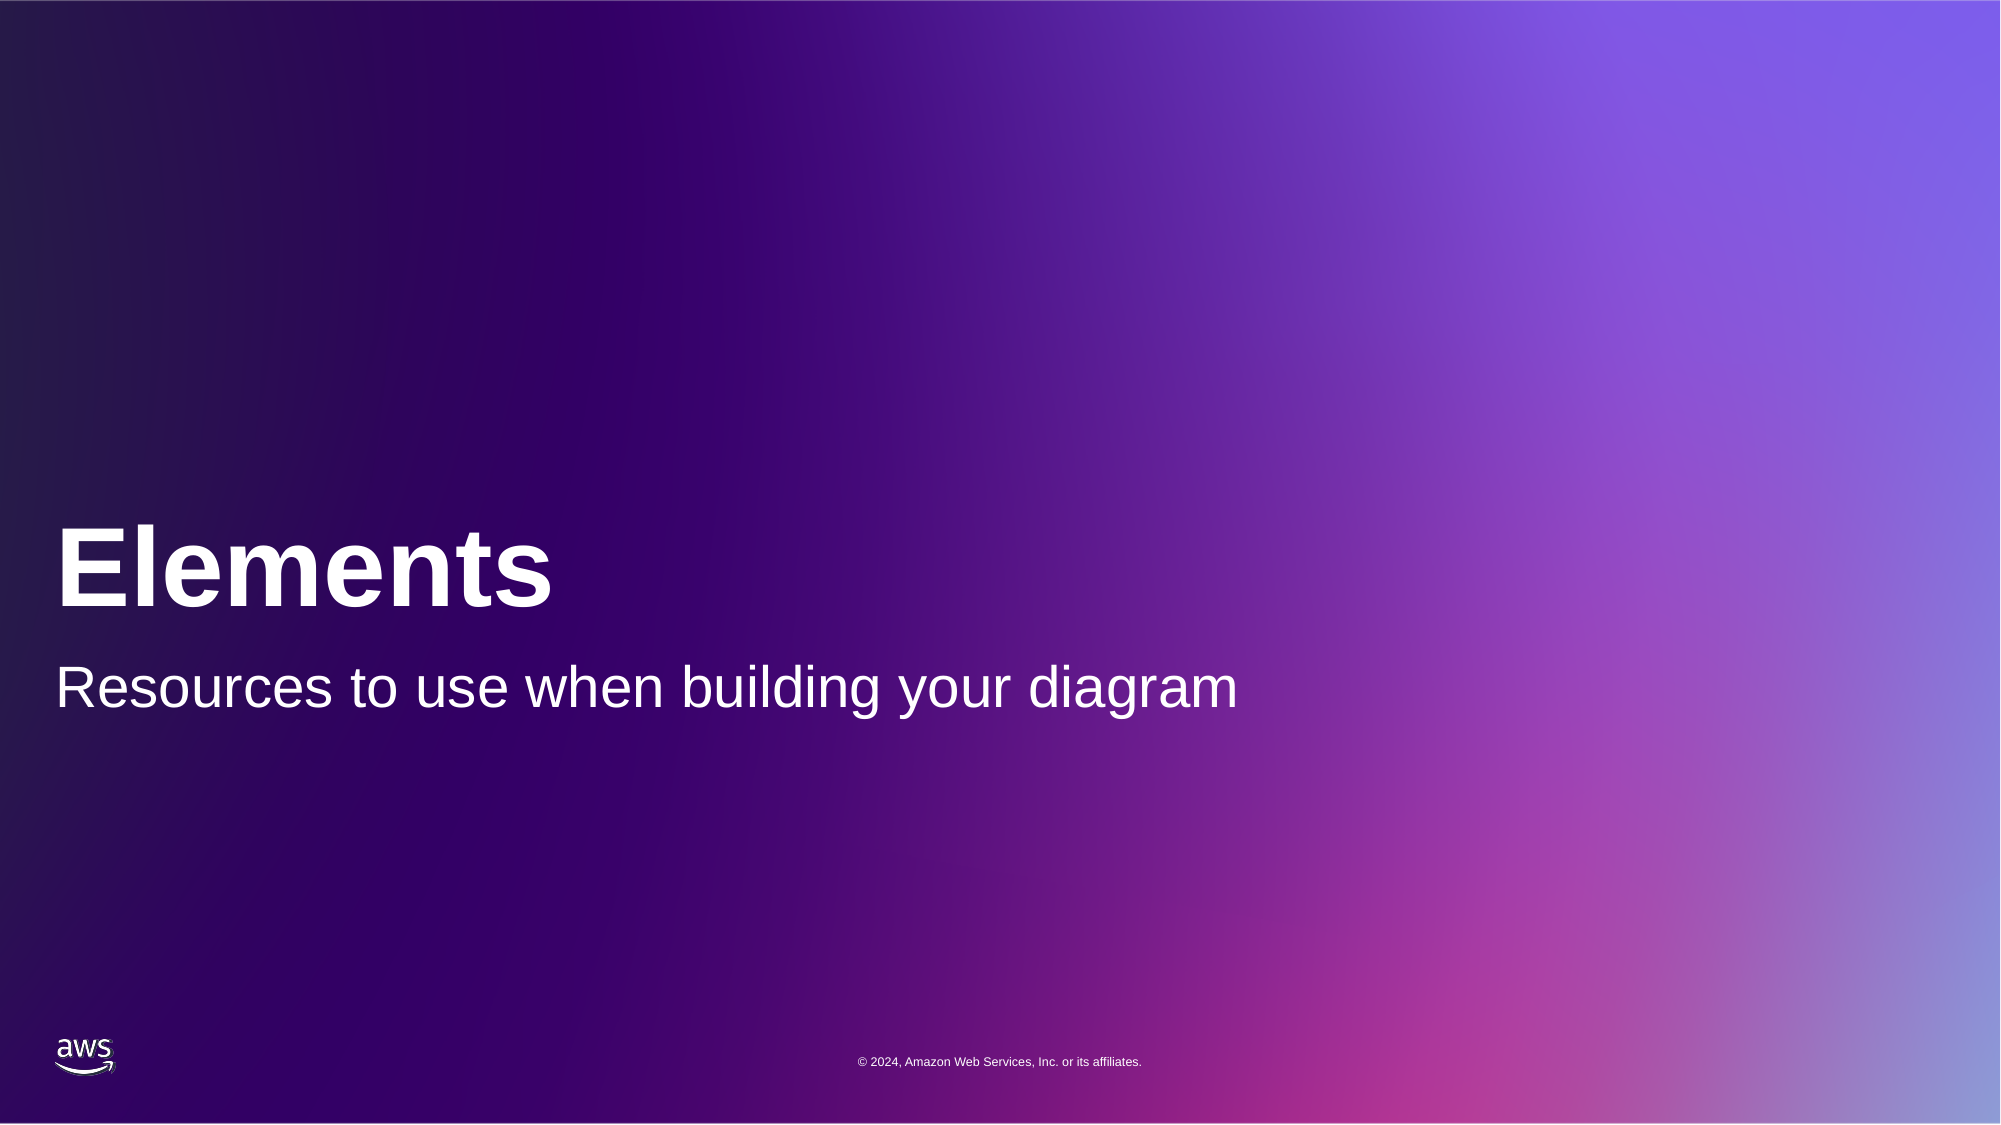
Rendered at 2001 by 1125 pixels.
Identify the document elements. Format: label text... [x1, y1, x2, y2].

footer © 2024, Amazon Web Services, Inc. or its affiliates. [662, 1031, 1338, 1092]
slide_number [1494, 1031, 1945, 1092]
subtitle Resources to use when building your diagram [55, 642, 1338, 721]
title Elements [55, 500, 1160, 639]
picture [0, 0, 2001, 1125]
